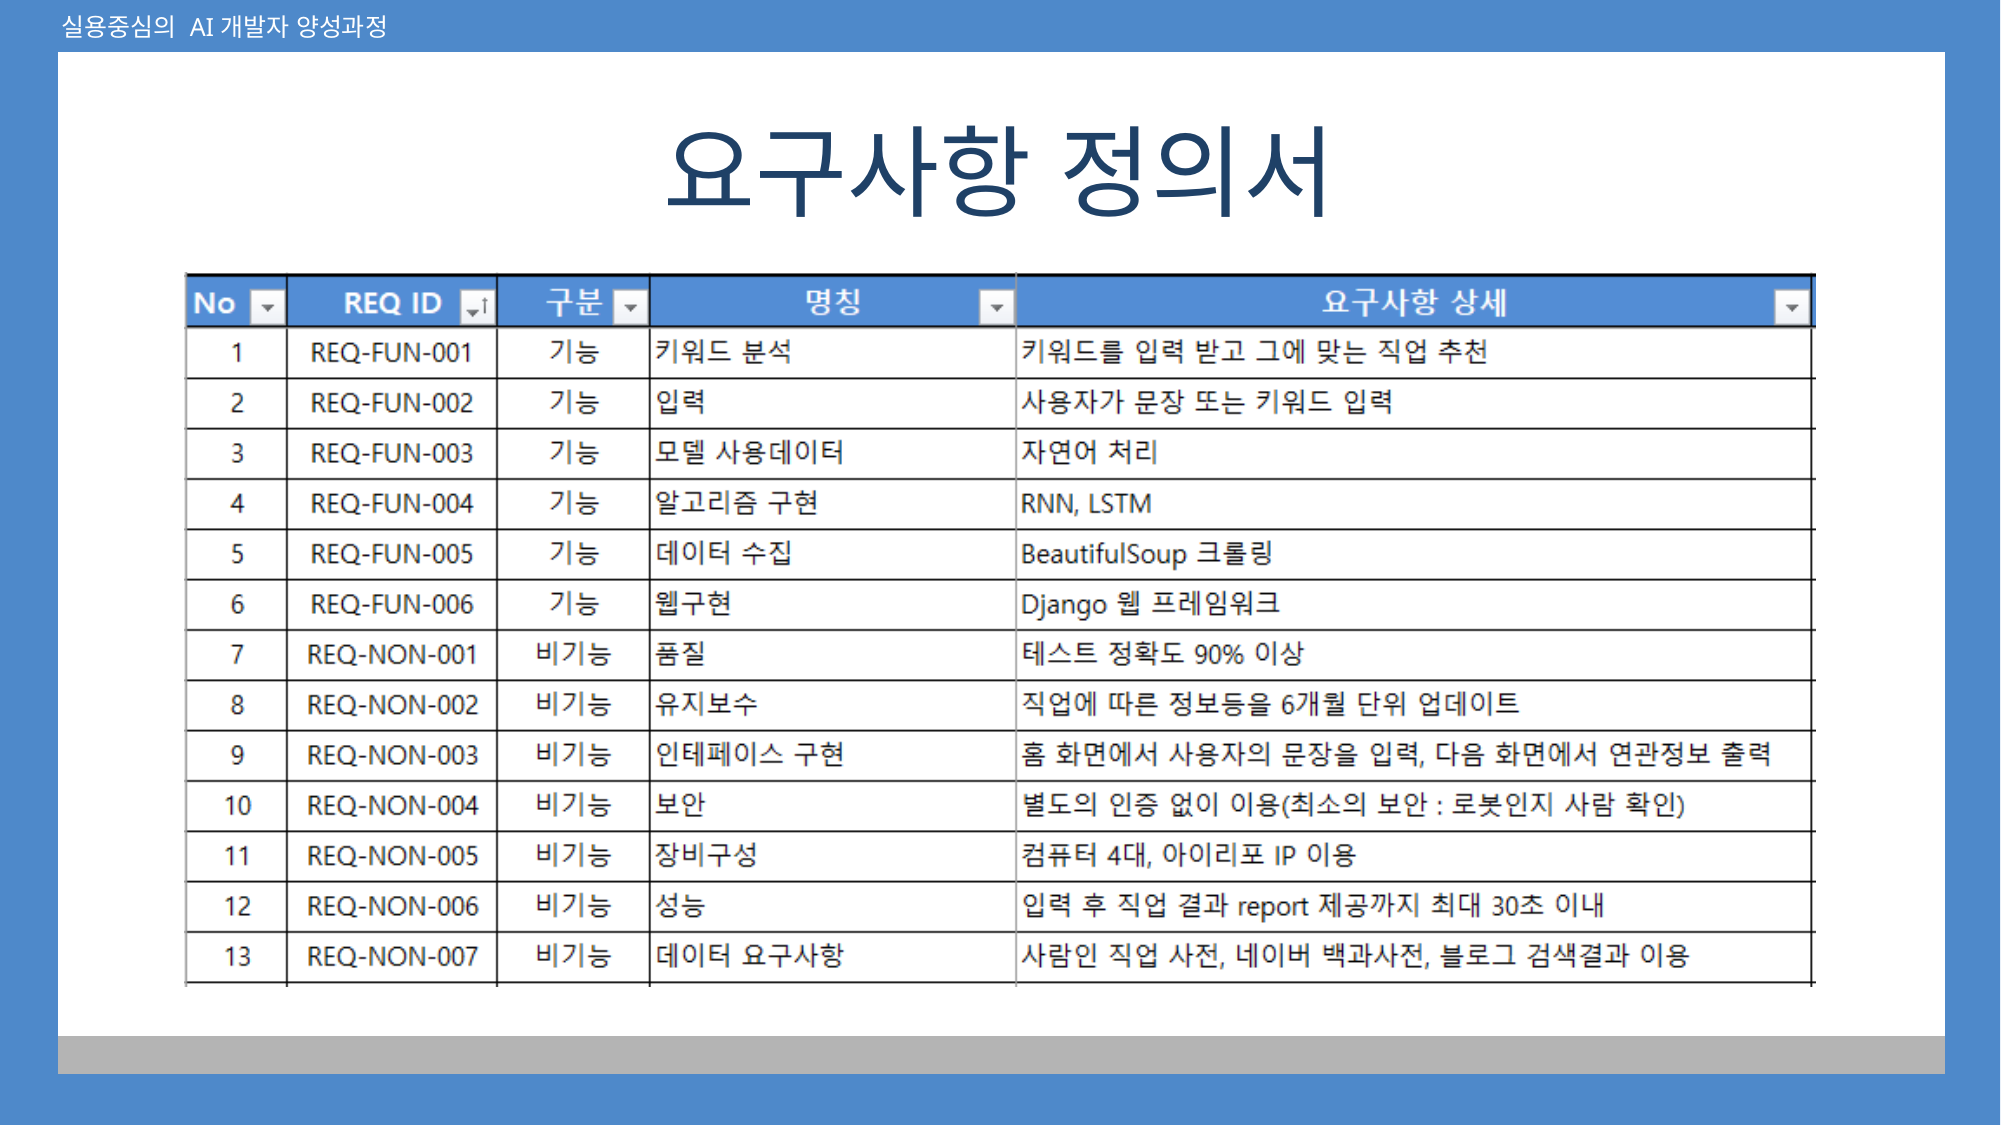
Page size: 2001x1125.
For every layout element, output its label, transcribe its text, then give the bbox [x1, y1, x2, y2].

picture [184, 272, 1816, 987]
title 요구사항 정의서 [452, 115, 1548, 239]
